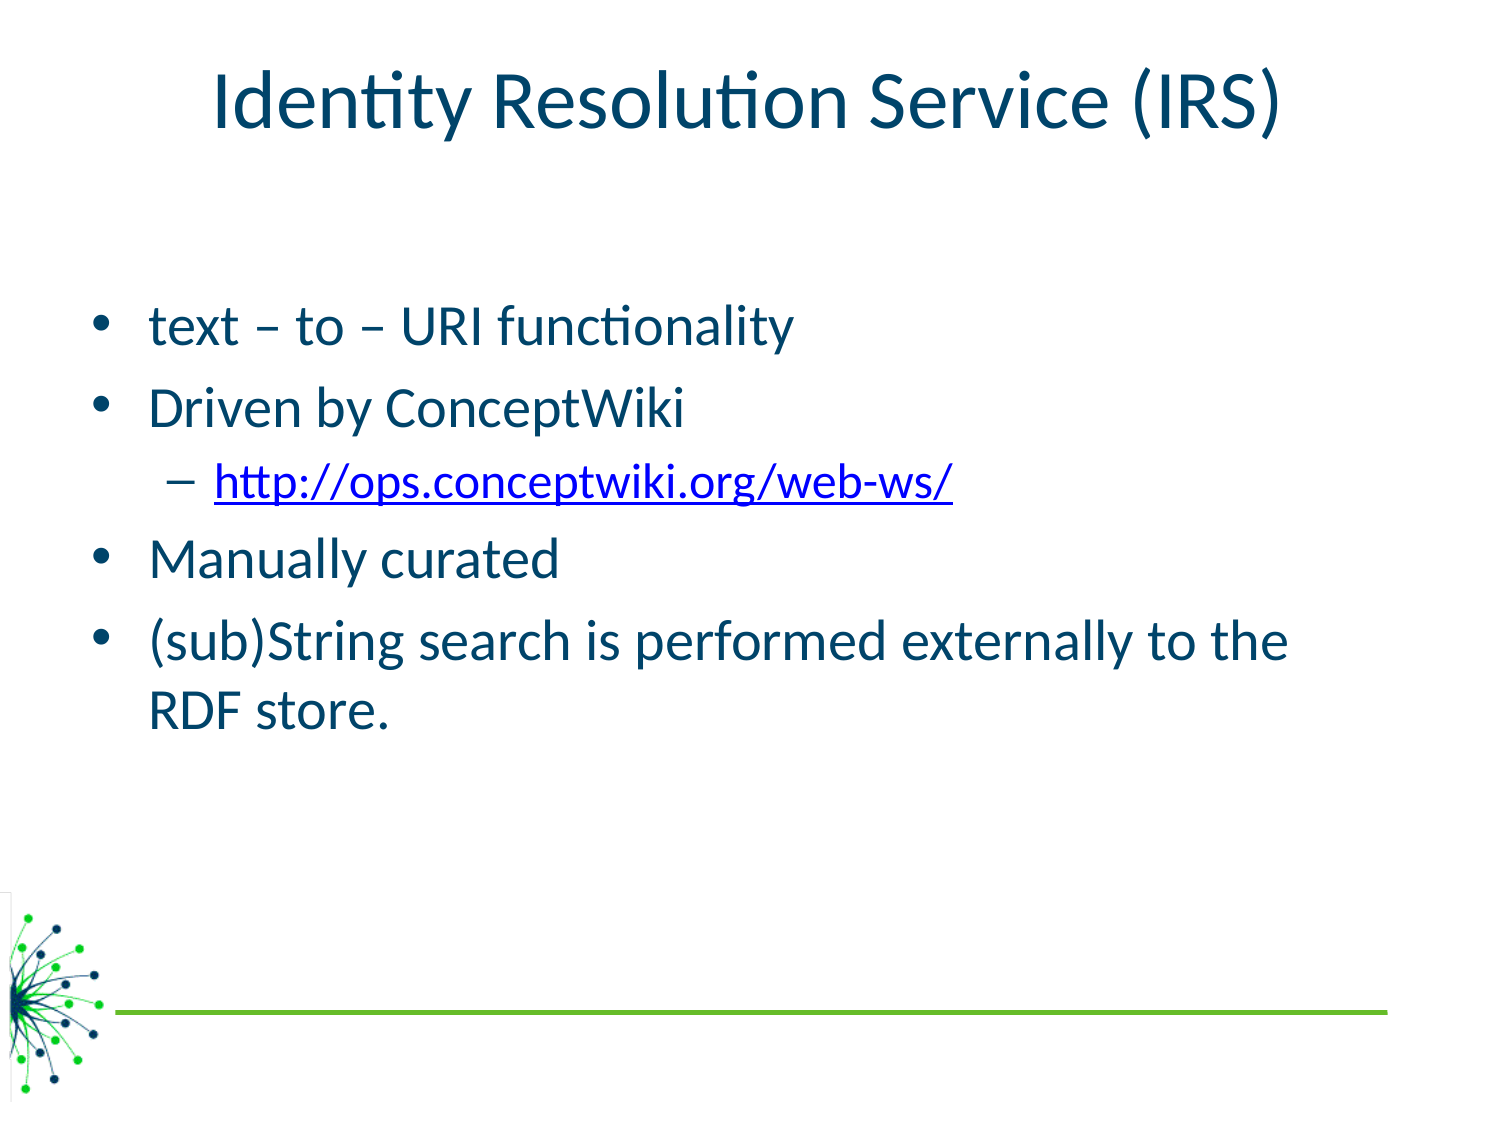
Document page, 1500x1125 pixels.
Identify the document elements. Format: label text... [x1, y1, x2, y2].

title Identity Resolution Service (IRS) [73, 1, 1424, 189]
picture [0, 862, 116, 1102]
list text – to – URI functionality Driven by ConceptWiki http://ops.conceptwiki.org/web-ws/ Manually curated (sub)String search is performed externally to the RDF store. [76, 208, 1378, 951]
